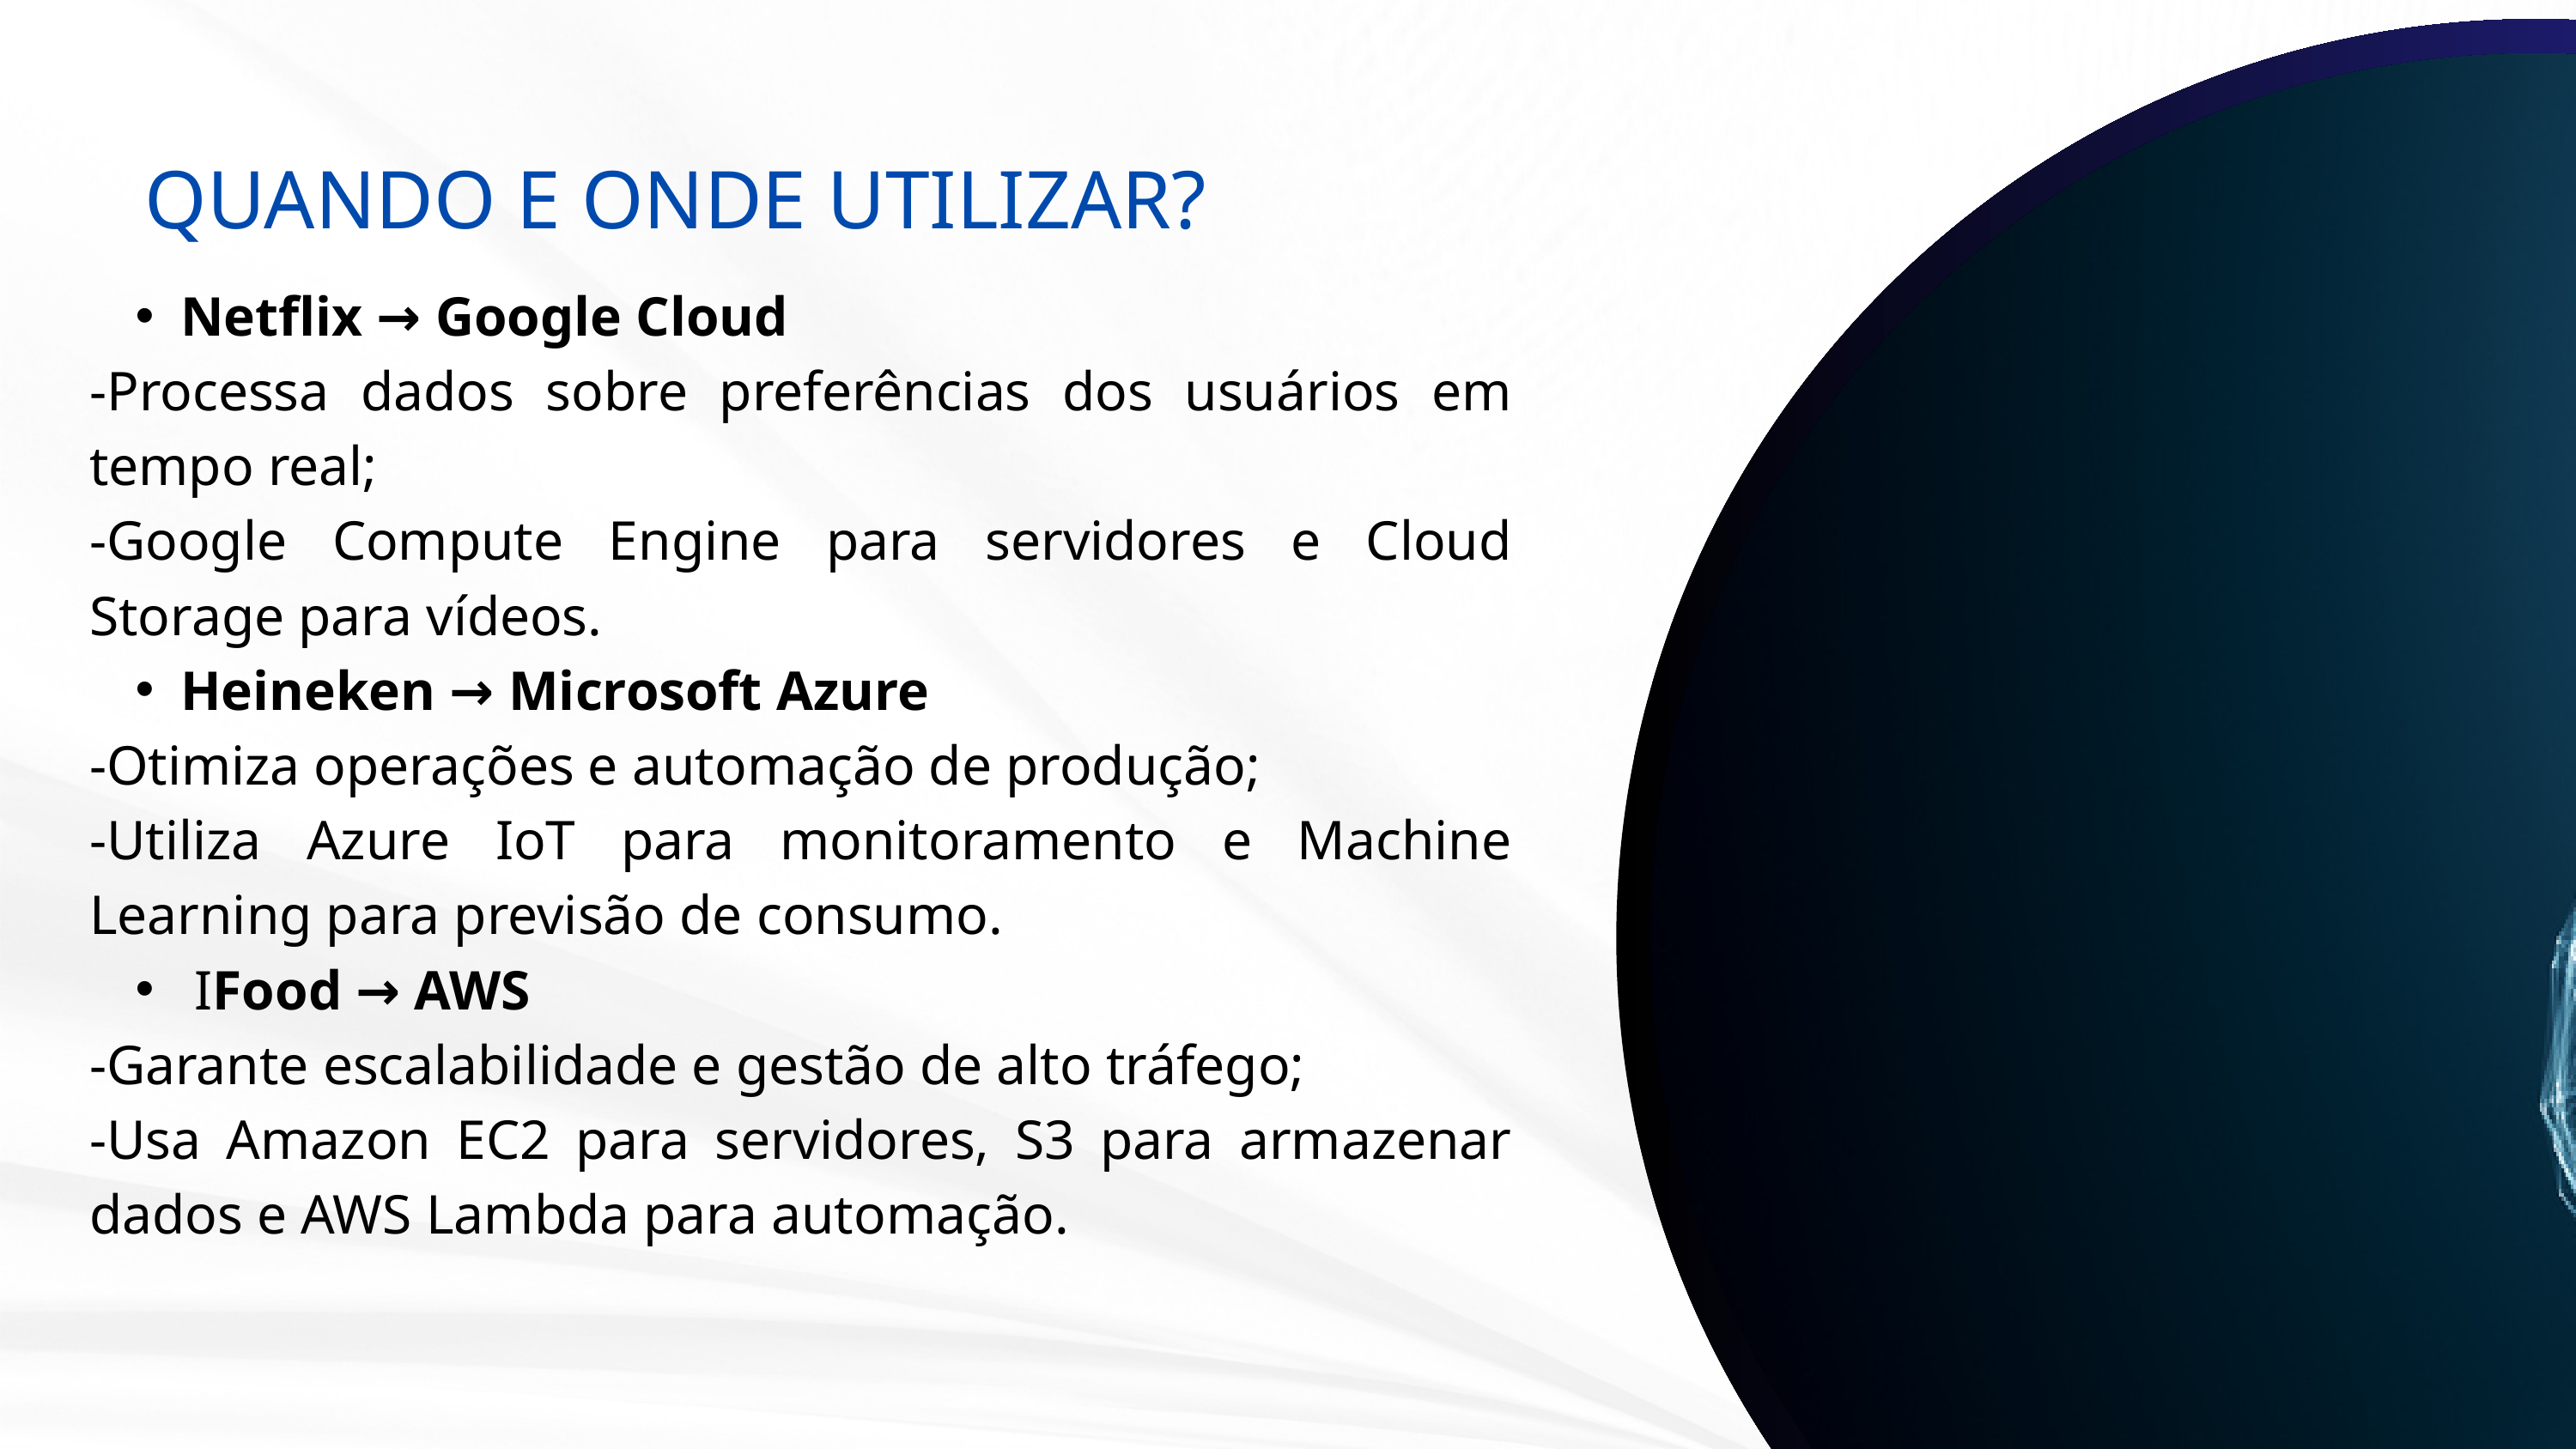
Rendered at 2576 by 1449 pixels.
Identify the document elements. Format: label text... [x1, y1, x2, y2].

text_box Netflix → Google Cloud -Processa dados sobre preferências dos usuários em tempo real; -Google Compute Engine para servidores e Cloud Storage para vídeos. Heineken → Microsoft Azure -Otimiza operações e automação de produção; -Utiliza Azure IoT para monitoramento e Machine Learning para previsão de consumo. IFood → AWS -Garante escalabilidade e gestão de alto tráfego; -Usa Amazon EC2 para servidores, S3 para armazenar dados e AWS Lambda para automação. [89, 197, 1513, 1320]
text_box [1595, 0, 2576, 1449]
text_box QUANDO E ONDE UTILIZAR? [144, 132, 1346, 197]
text_box [0, 0, 1591, 1449]
